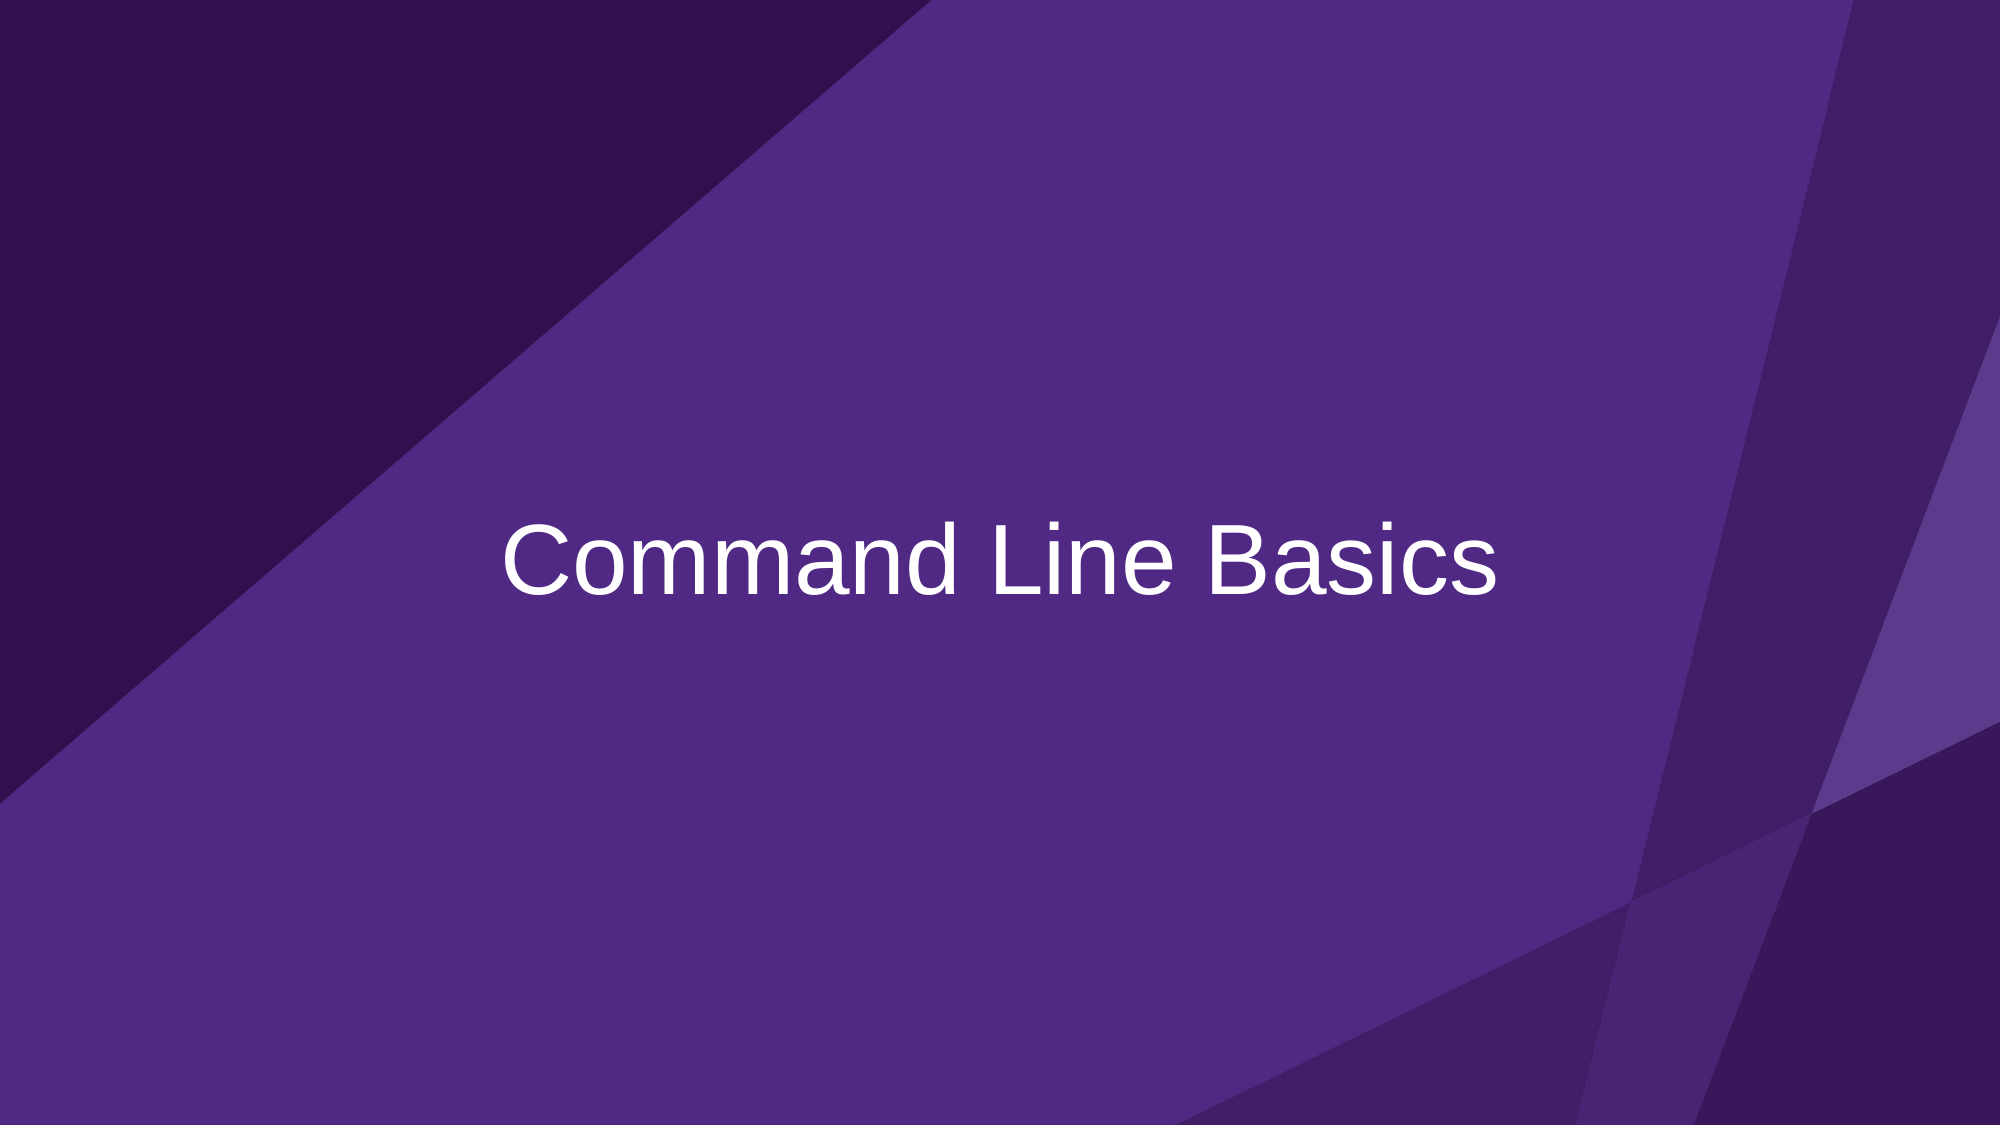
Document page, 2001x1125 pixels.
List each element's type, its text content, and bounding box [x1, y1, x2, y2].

title Command Line Basics [0, 337, 2000, 787]
picture [0, 0, 2001, 1125]
